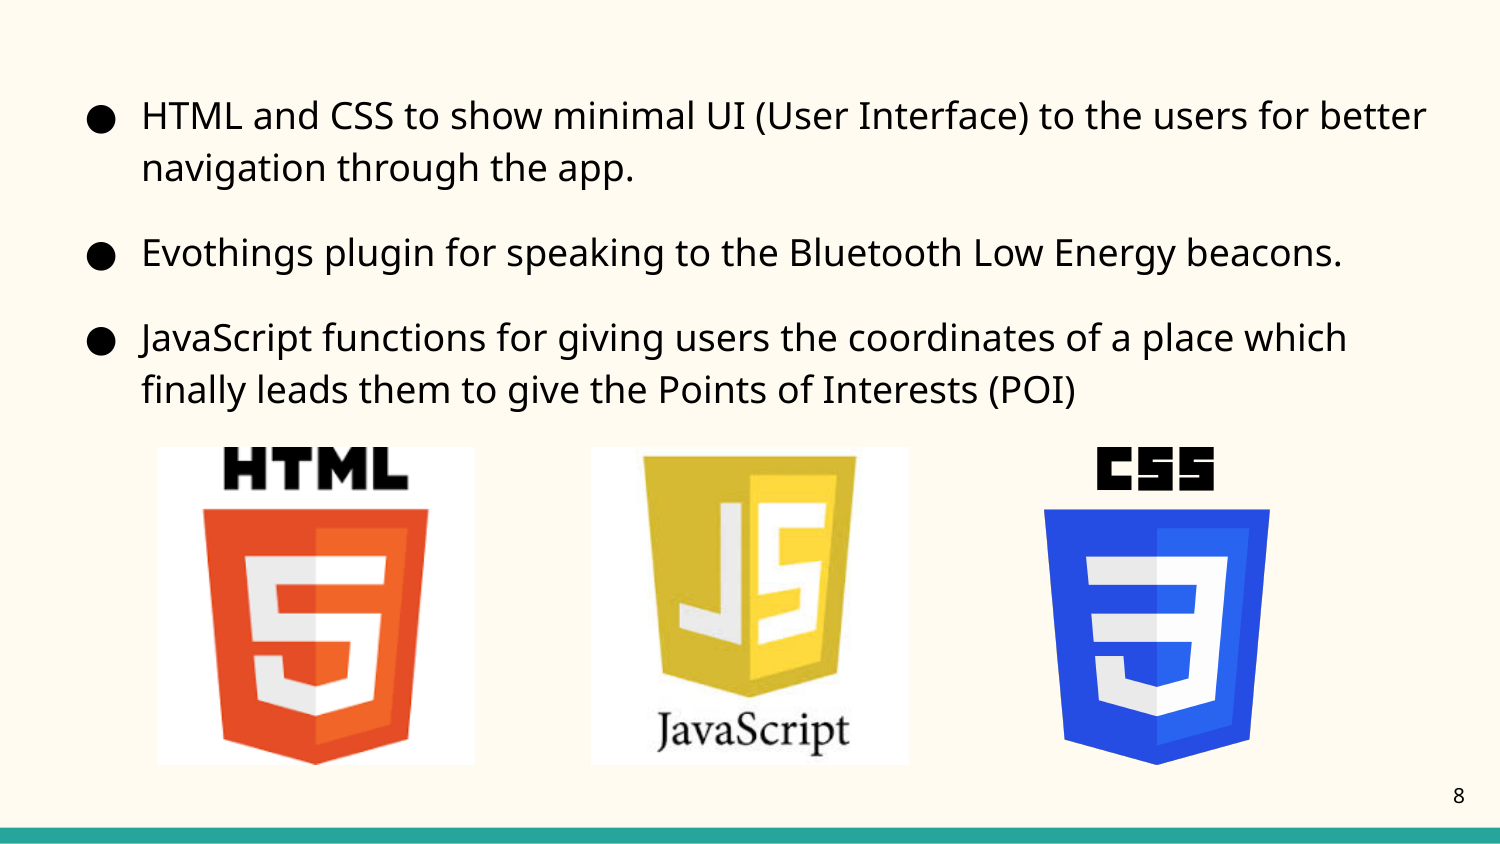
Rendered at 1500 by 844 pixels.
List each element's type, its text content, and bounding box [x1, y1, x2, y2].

picture [1044, 447, 1270, 766]
picture [591, 447, 909, 766]
picture [157, 447, 475, 766]
list HTML and CSS to show minimal UI (User Interface) to the users for better navigation through the app. Evothings plugin for speaking to the Bluetooth Low Energy beacons. JavaScript functions for giving users the coordinates of a place which finally leads them to give the Points of Interests (POI) [51, 70, 1449, 750]
slide_number 8 [1389, 764, 1480, 830]
